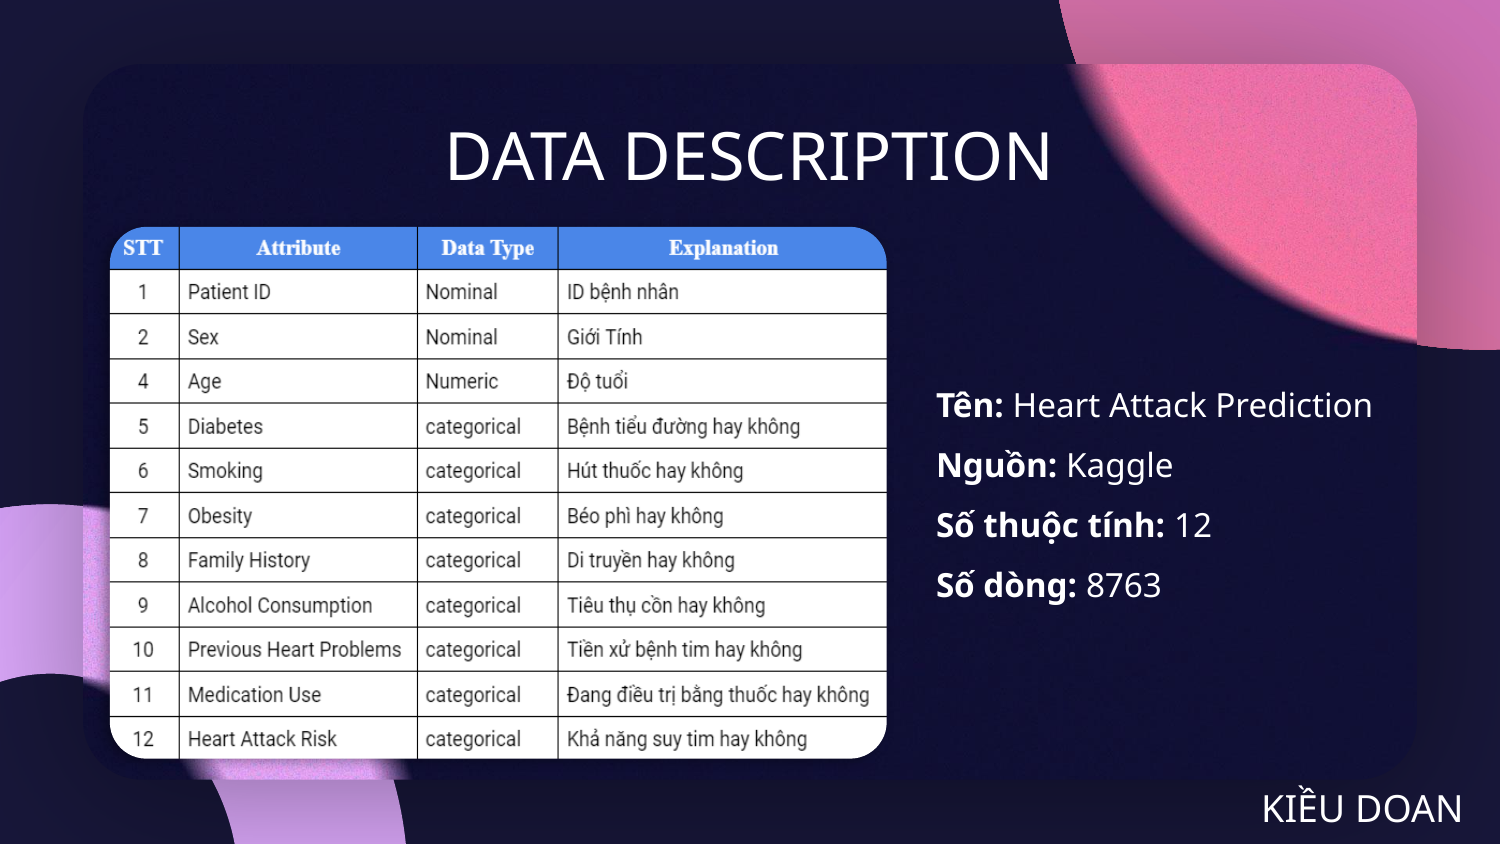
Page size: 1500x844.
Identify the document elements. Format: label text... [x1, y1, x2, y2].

text_box Tên: Heart Attack Prediction Nguồn: Kaggle Số thuộc tính: 12 Số dòng: 8763 [936, 364, 1391, 604]
text_box DATA DESCRIPTION [218, 106, 1282, 216]
text_box KIỀU DOAN [1162, 779, 1479, 844]
picture [83, 64, 1417, 780]
